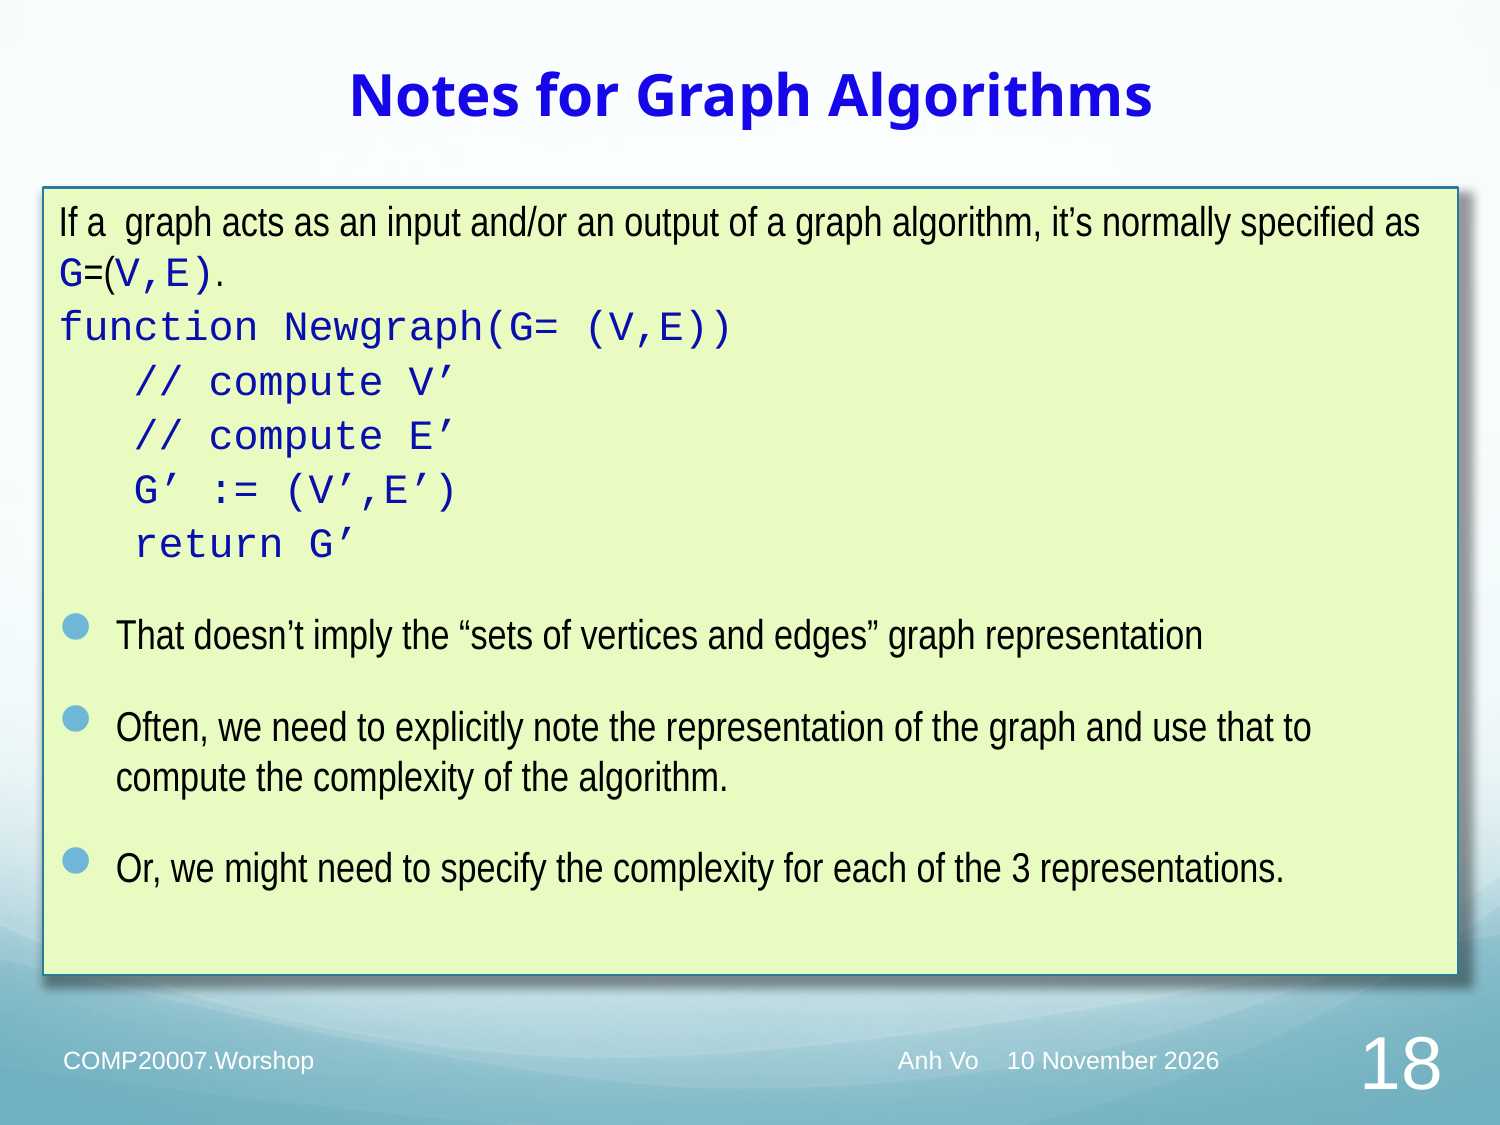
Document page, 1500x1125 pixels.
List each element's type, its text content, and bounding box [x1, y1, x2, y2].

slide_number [877, 1029, 1236, 1090]
list If a graph acts as an input and/or an output of a graph algorithm, it’s normally specified as G=(V,E). function Newgraph(G= (V,E)) // compute V’ // compute E’ G’ := (V’,E’) return G’ That doesn’t imply the “sets of vertices and edges” graph representation Often, we need to explicitly note the representation of the graph and use that to compute the complexity of the algorithm. Or, we might need to specify the complexity for each of the 3 representations. [42, 186, 1459, 976]
slide_number 18 [1295, 1029, 1459, 1090]
title Notes for Graph Algorithms [43, 17, 1459, 169]
footer COMP20007.Worshop [48, 1029, 843, 1090]
